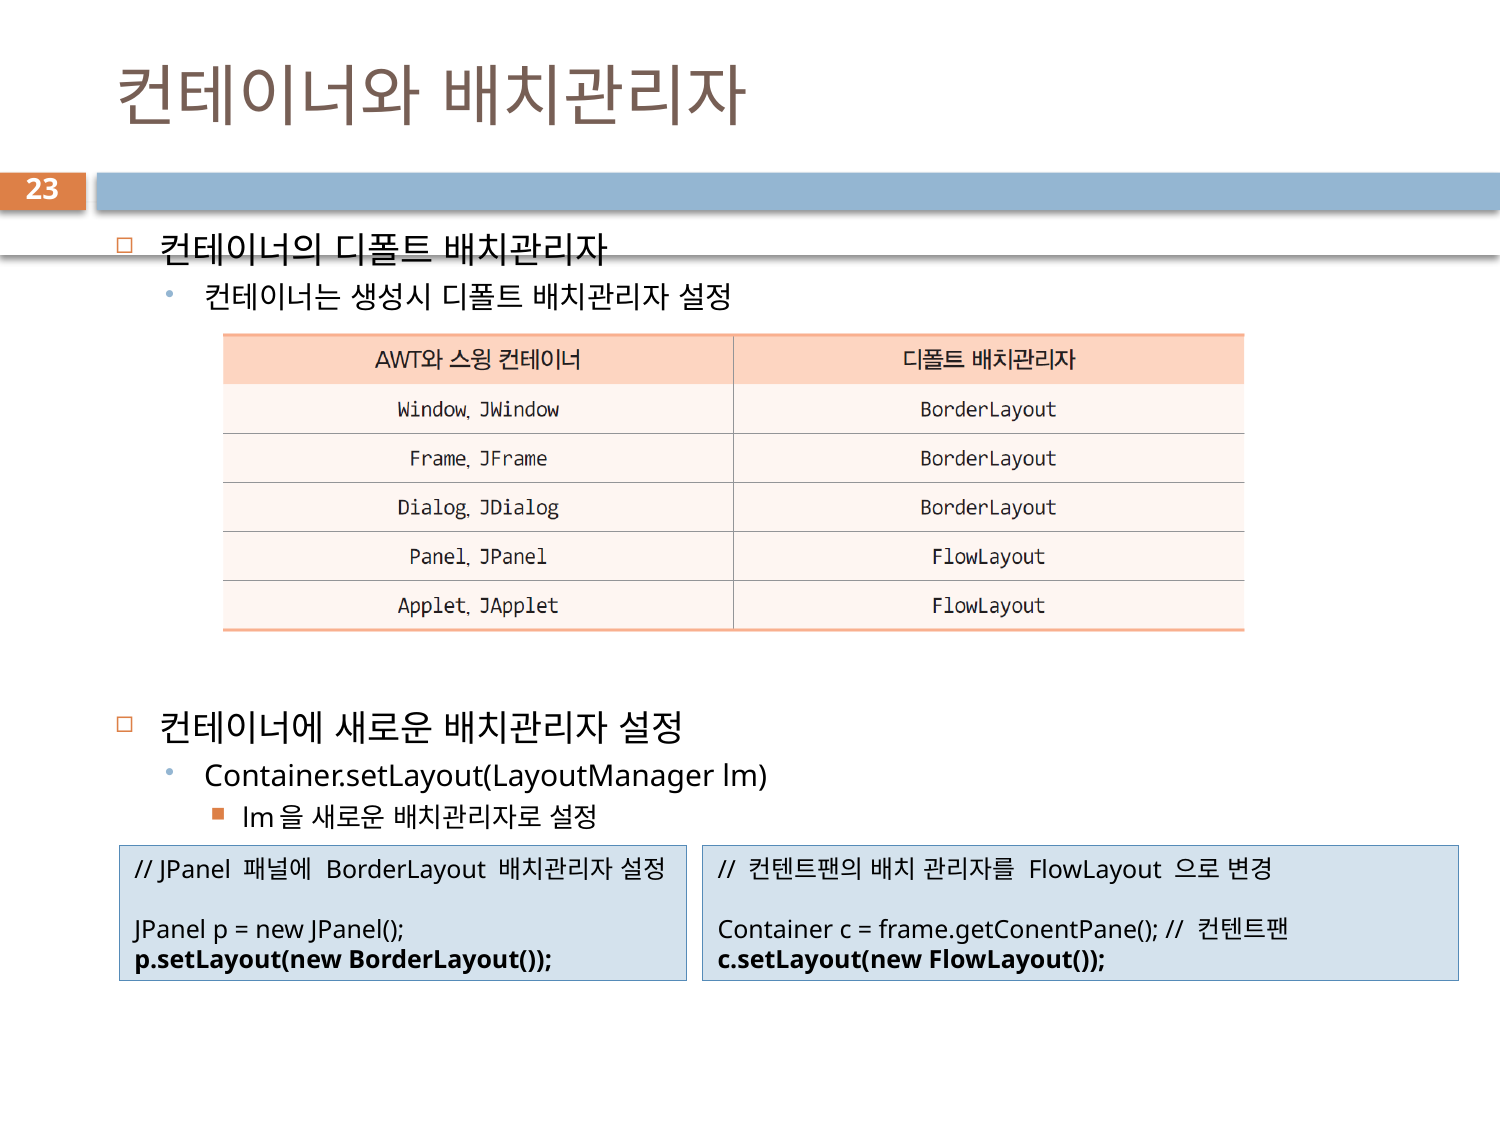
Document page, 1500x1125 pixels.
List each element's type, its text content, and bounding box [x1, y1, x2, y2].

text_box // 컨텐트팬의 배치 관리자를 FlowLayout 으로 변경 Container c = frame.getConentPane(); // 컨텐트팬 c.setLayout(new FlowLayout()); [702, 845, 1459, 981]
picture [216, 325, 1255, 634]
title 컨테이너와 배치관리자 [100, 37, 1438, 149]
text_box // JPanel 패널에 BorderLayout 배치관리자 설정 JPanel p = new JPanel(); p.setLayout(new BorderLayout()); [119, 845, 687, 981]
list 컨테이너의 디폴트 배치관리자 컨테이너는 생성시 디폴트 배치관리자 설정 컨테이너에 새로운 배치관리자 설정 Container.setLayout(LayoutManager lm) lm을 새로운 배치관리자로 설정 [100, 219, 1438, 846]
slide_number 23 [0, 170, 87, 211]
